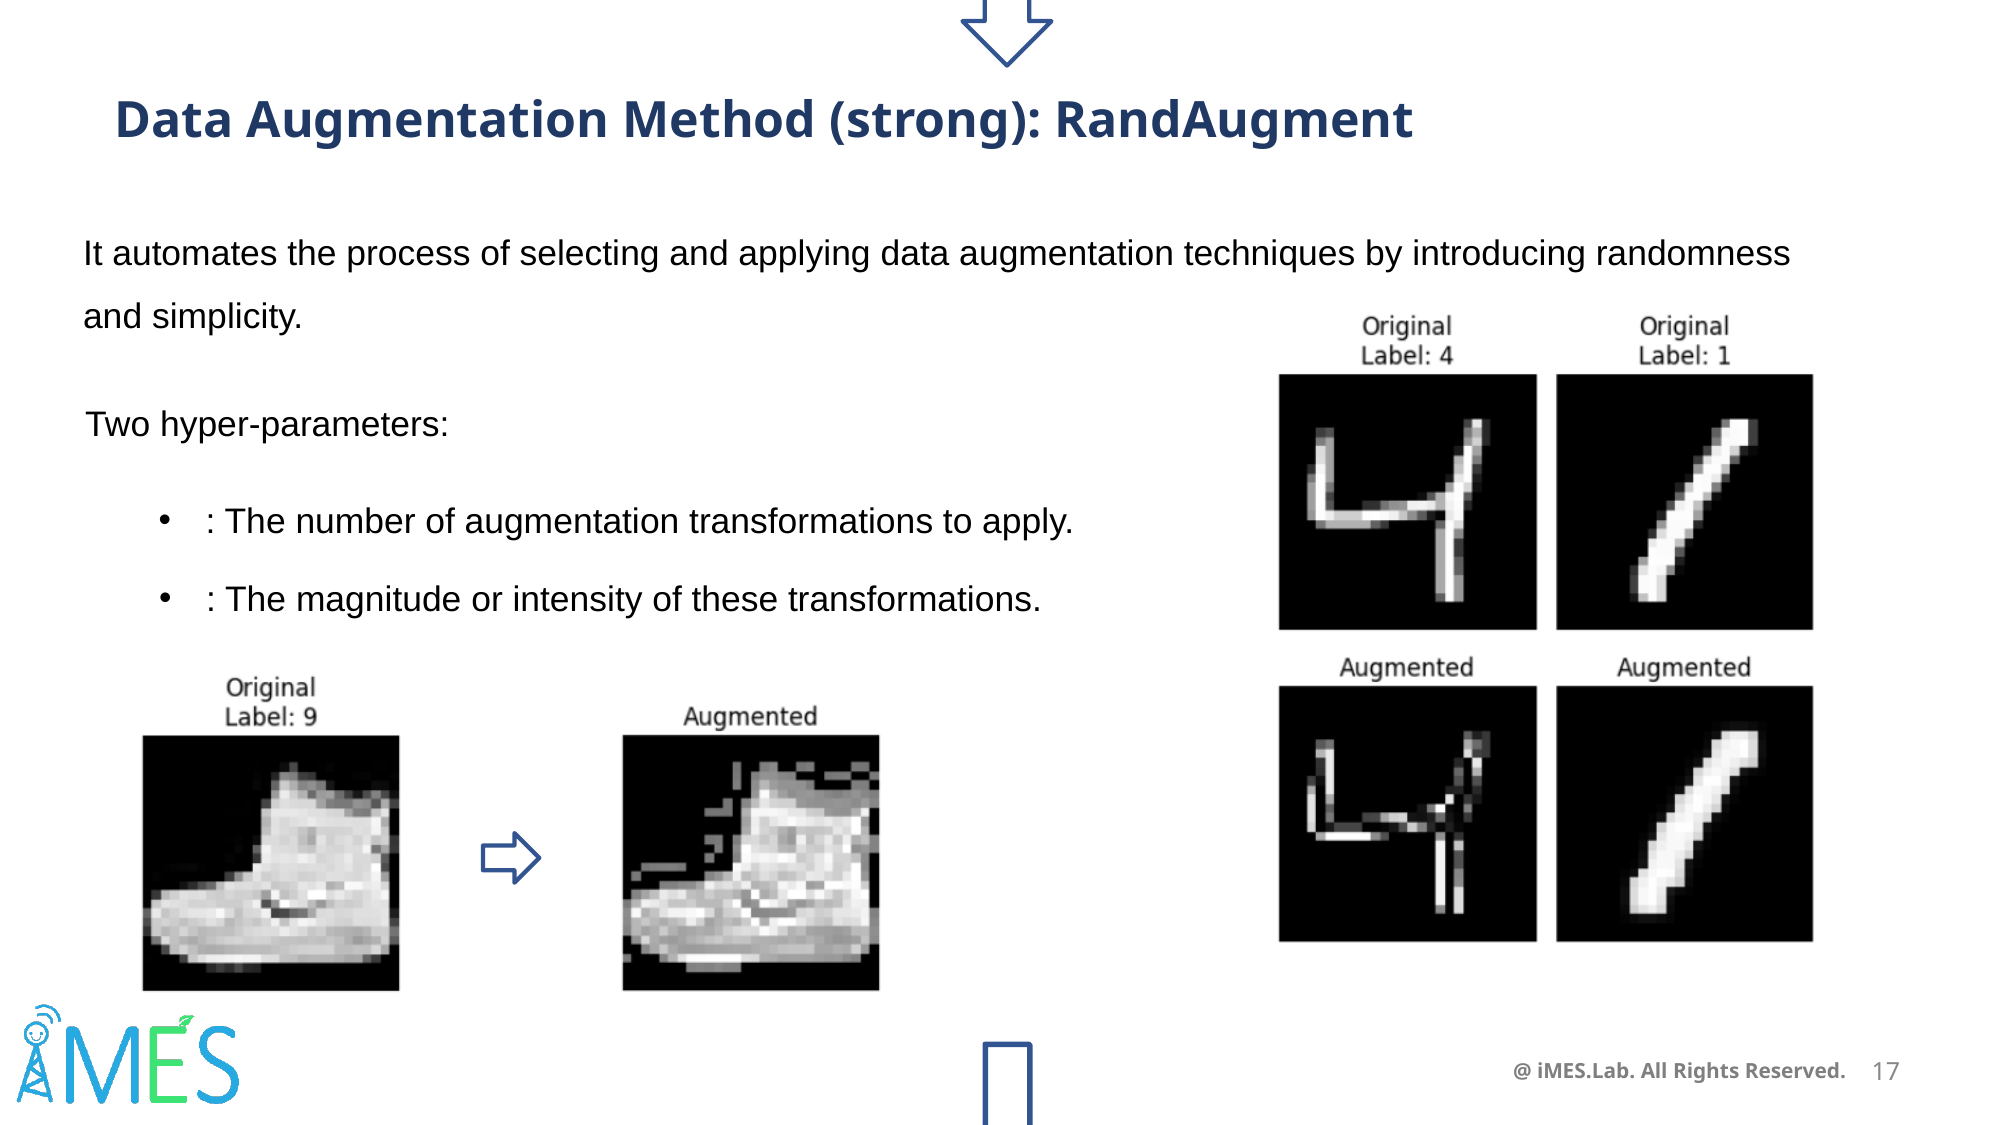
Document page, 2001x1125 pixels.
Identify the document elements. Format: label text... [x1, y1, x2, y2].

slide_number 17 [1464, 1042, 1916, 1103]
picture [1269, 300, 1820, 953]
text_box [983, 1042, 1033, 1125]
text_box Two hyper-parameters: [70, 393, 465, 451]
text_box [480, 831, 542, 885]
title Data Augmentation Method (strong): RandAugment [99, 59, 1917, 145]
text_box [960, 0, 1054, 68]
picture [0, 663, 411, 1125]
picture [600, 690, 891, 1007]
text_box It automates the process of selecting and applying data augmentation techniques by introducing randomness and simplicity. [68, 201, 1854, 344]
